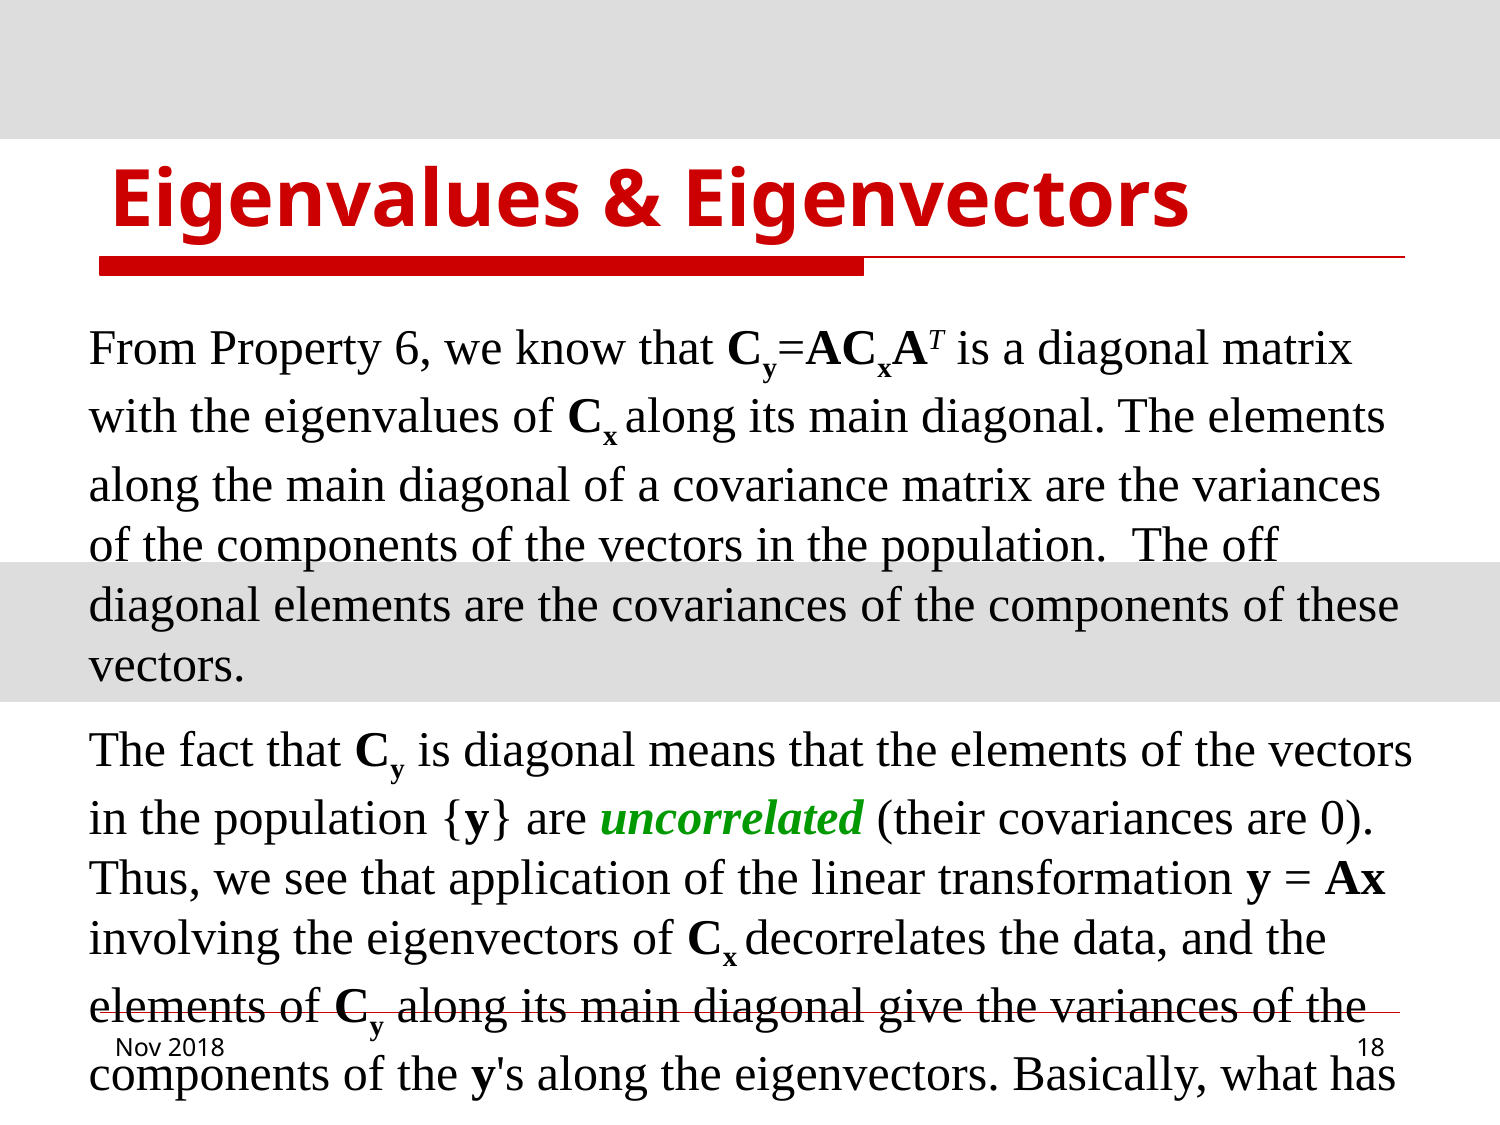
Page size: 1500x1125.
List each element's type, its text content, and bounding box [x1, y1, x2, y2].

title Eigenvalues & Eigenvectors [94, 50, 1407, 250]
picture [0, 0, 1500, 1125]
text_box From Property 6, we know that Cy=ACxAT is a diagonal matrix with the eigenvalues of Cx along its main diagonal. The elements along the main diagonal of a covariance matrix are the variances of the components of the vectors in the population. The off diagonal elements are the covariances of the components of these vectors. The fact that Cy is diagonal means that the elements of the vectors in the population {y} are uncorrelated (their covariances are 0). Thus, we see that application of the linear transformation y = Ax involving the eigenvectors of Cx decorrelates the data, and the elements of Cy along its main diagonal give the variances of the components of the y's along the eigenvectors. Basically, what has [73, 307, 1450, 1011]
text_box ‹#› [1074, 1024, 1400, 1103]
text_box Nov 2018 [99, 1024, 425, 1103]
